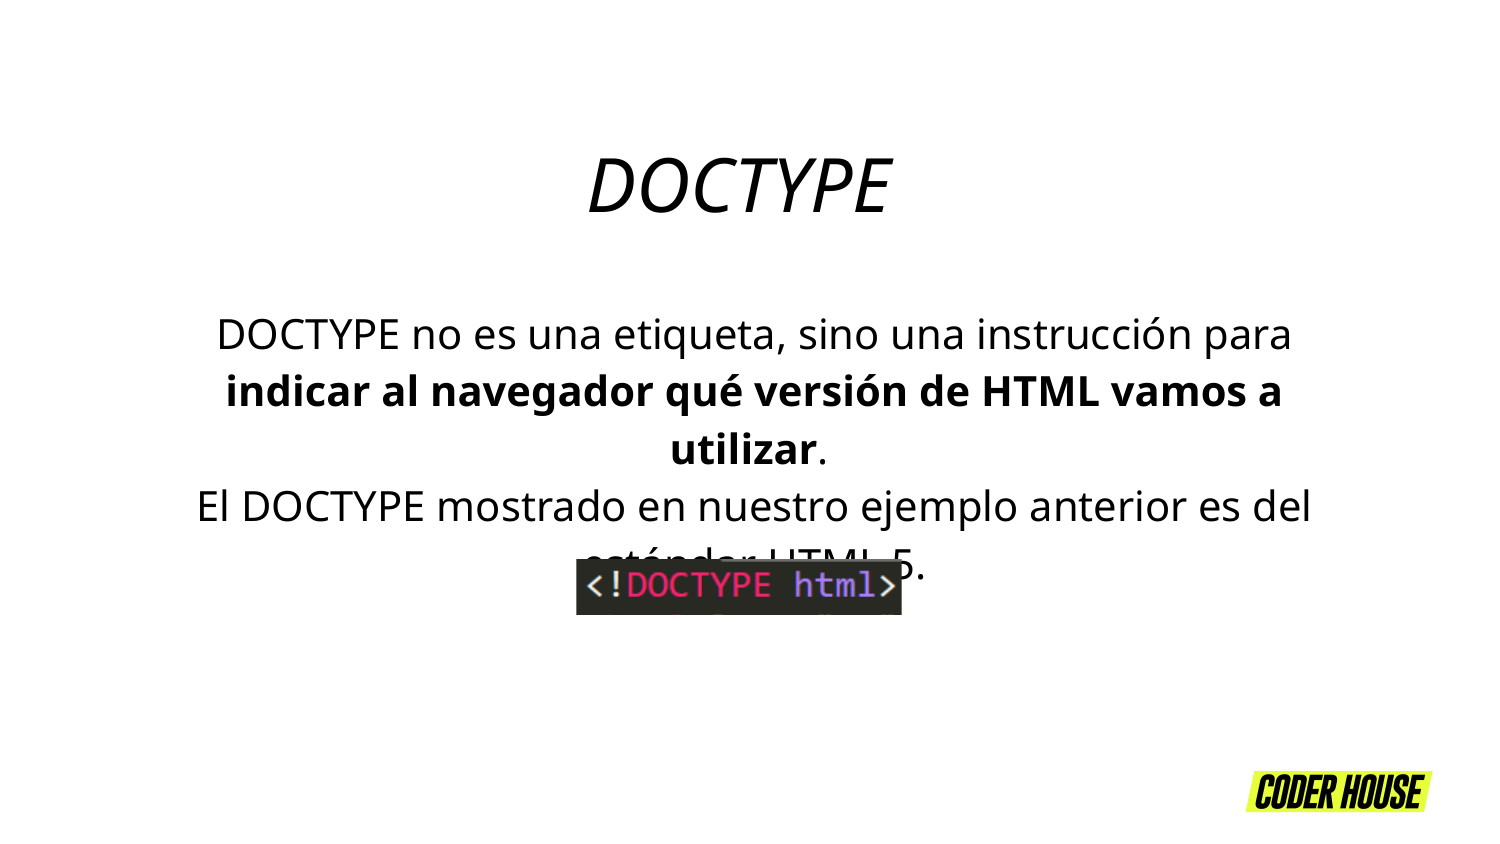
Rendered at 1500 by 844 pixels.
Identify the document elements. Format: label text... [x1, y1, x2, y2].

picture [576, 559, 902, 615]
text_box DOCTYPE [274, 122, 1204, 286]
picture [1241, 764, 1437, 819]
text_box DOCTYPE no es una etiqueta, sino una instrucción para indicar al navegador qué versión de HTML vamos a utilizar. El DOCTYPE mostrado en nuestro ejemplo anterior es del estándar HTML 5. [144, 285, 1365, 560]
